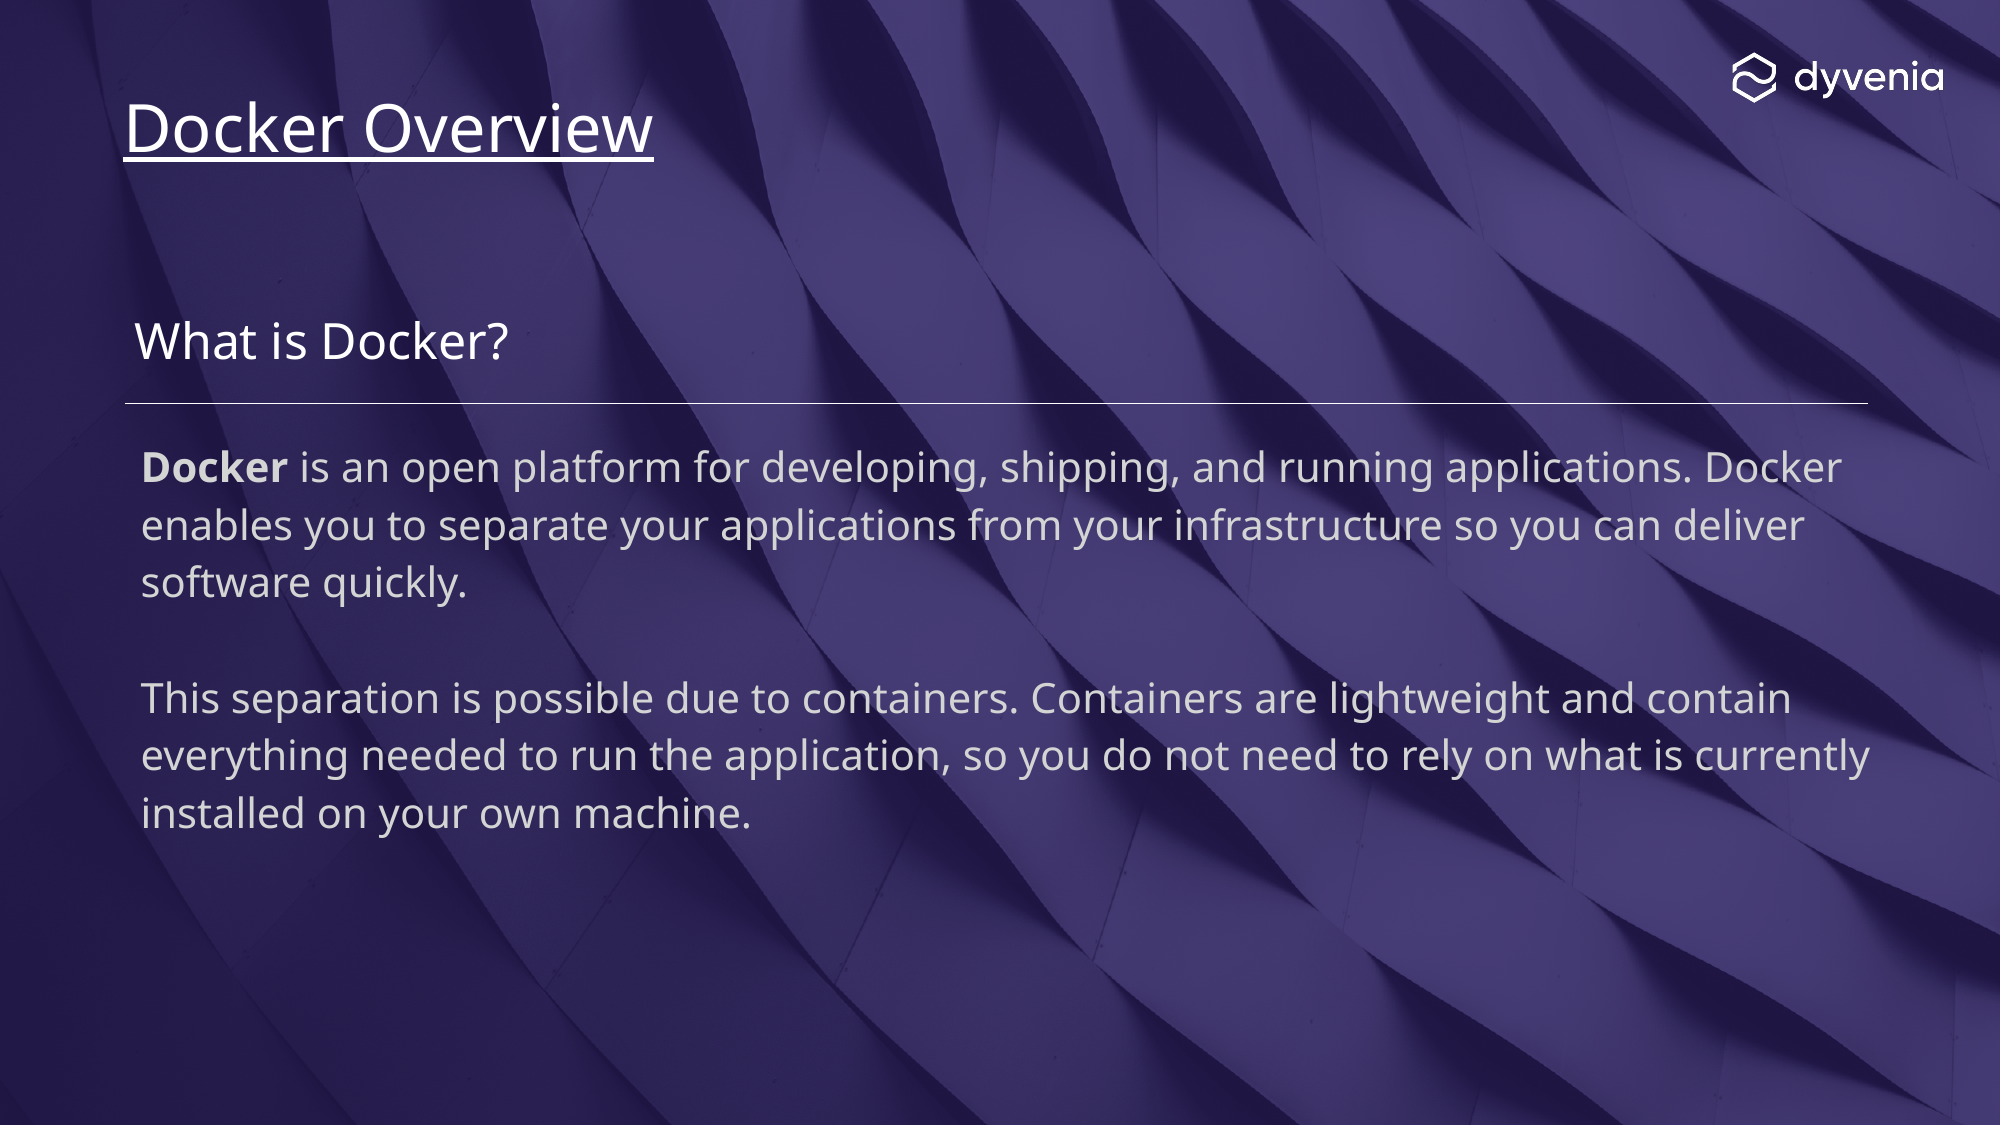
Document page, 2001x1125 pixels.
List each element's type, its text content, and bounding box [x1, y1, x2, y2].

subtitle What is Docker? [100, 299, 1900, 385]
list Docker is an open platform for developing, shipping, and running applications. Docker enables you to separate your applications from your infrastructure so you can deliver software quickly. This separation is possible due to containers. Containers are lightweight and contain everything needed to run the application, so you do not need to rely on what is currently installed on your own machine. [100, 418, 1900, 1027]
title Docker Overview [103, 41, 1902, 210]
picture [1706, 31, 1969, 124]
